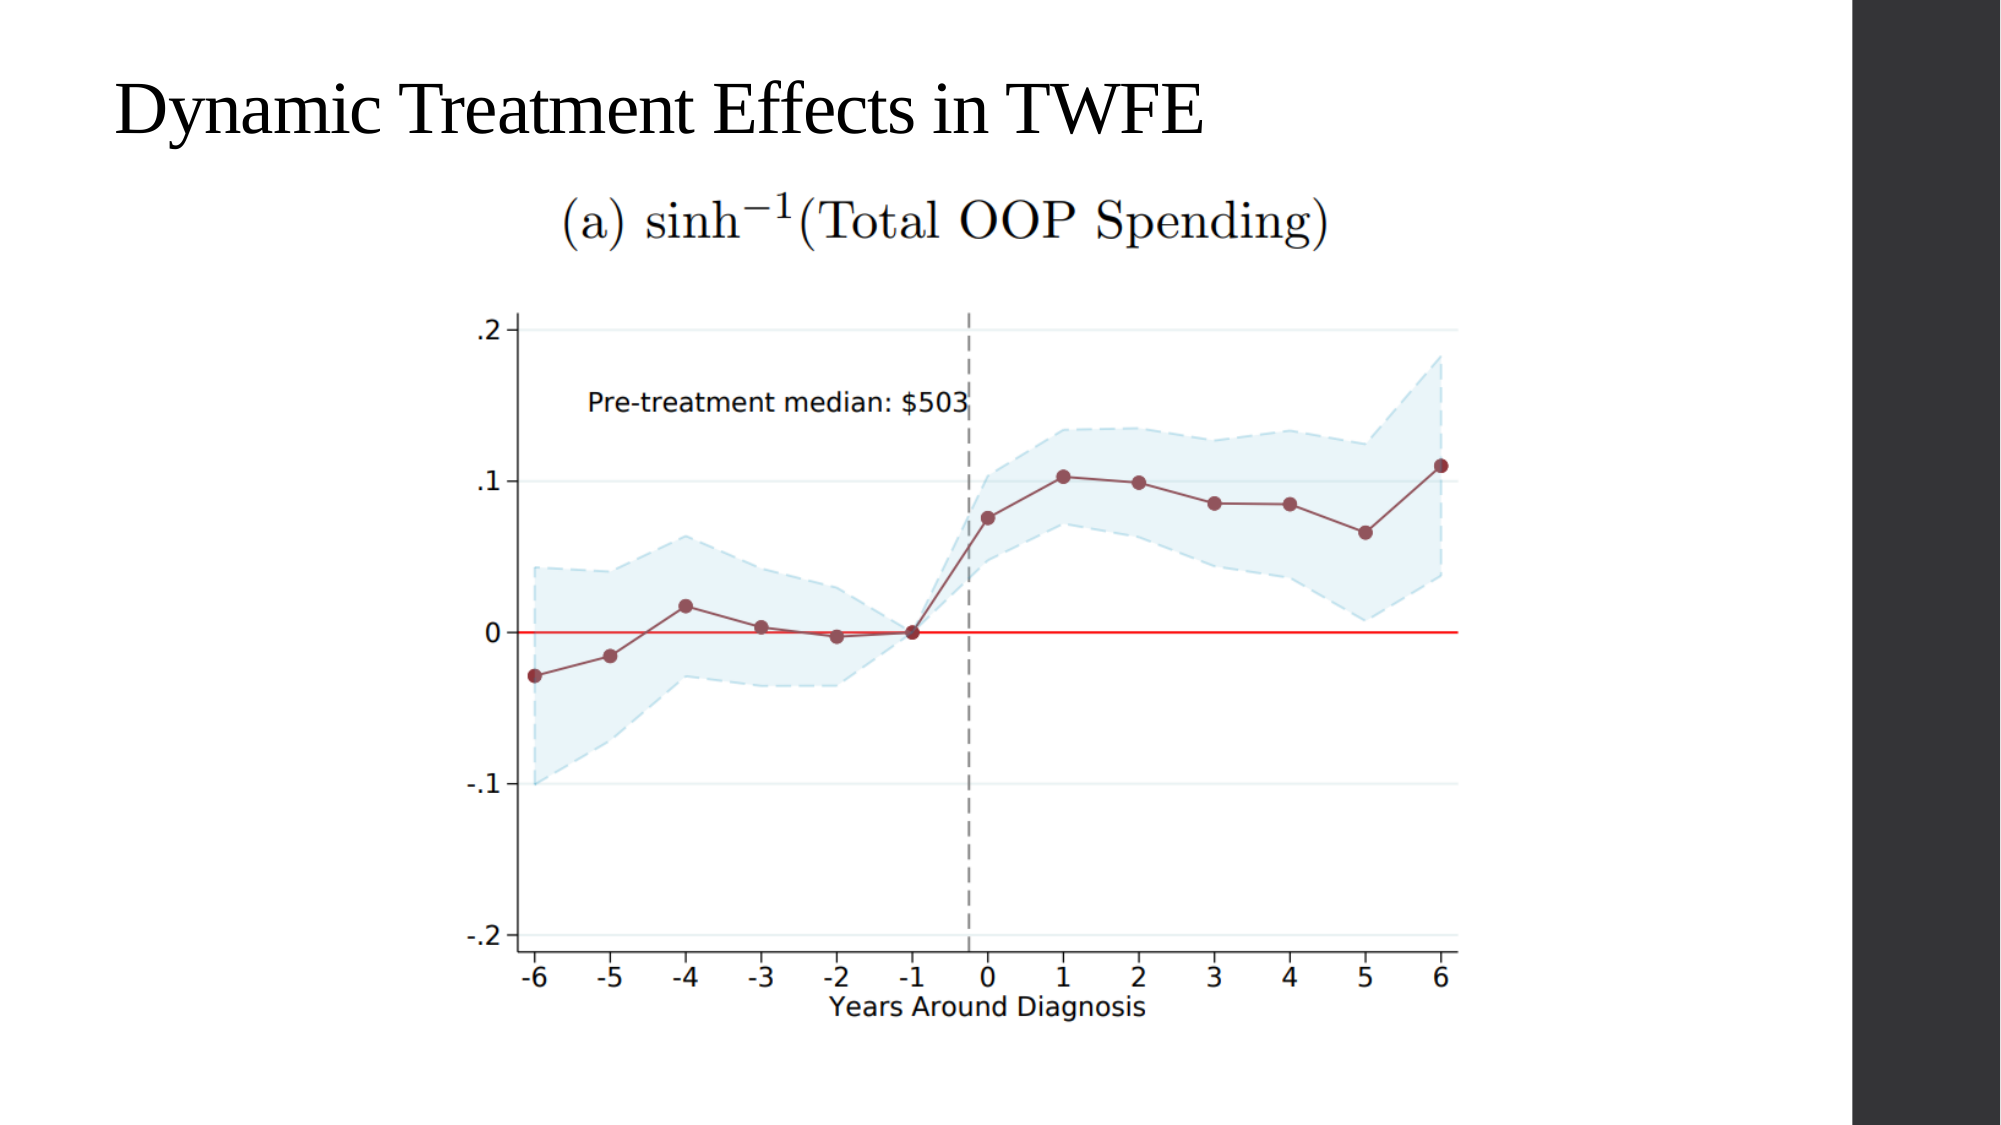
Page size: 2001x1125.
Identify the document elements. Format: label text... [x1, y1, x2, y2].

title Dynamic Treatment Effects in TWFE [99, 55, 1813, 158]
picture [430, 174, 1482, 1032]
